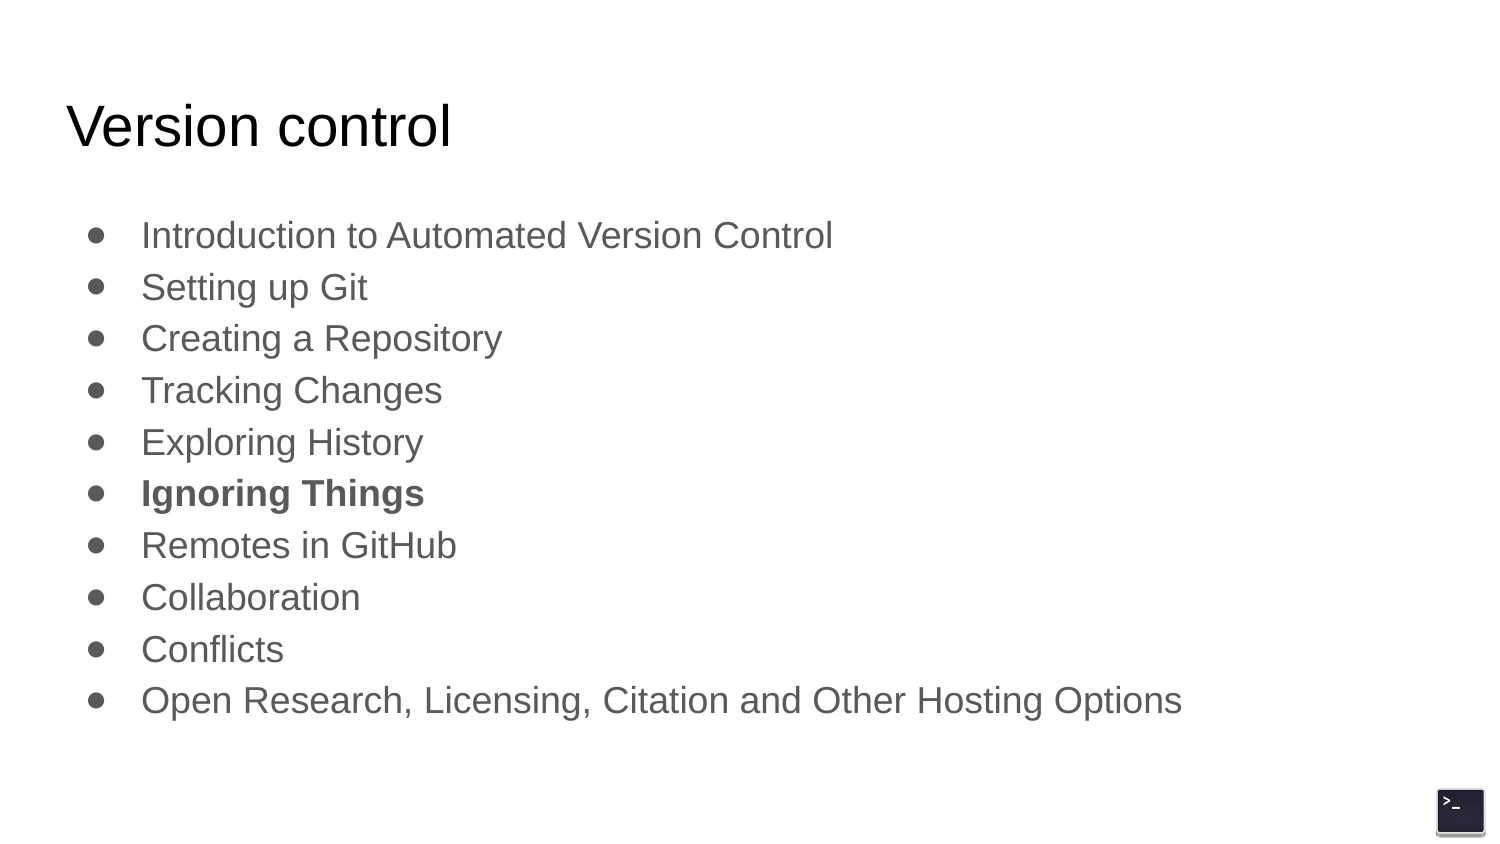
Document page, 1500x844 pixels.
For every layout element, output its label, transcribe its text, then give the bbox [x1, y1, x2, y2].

picture [1430, 782, 1491, 843]
list Introduction to Automated Version Control Setting up Git Creating a Repository Tracking Changes Exploring History Ignoring Things Remotes in GitHub Collaboration Conflicts Open Research, Licensing, Citation and Other Hosting Options [51, 189, 1449, 750]
title Version control [51, 72, 1449, 167]
